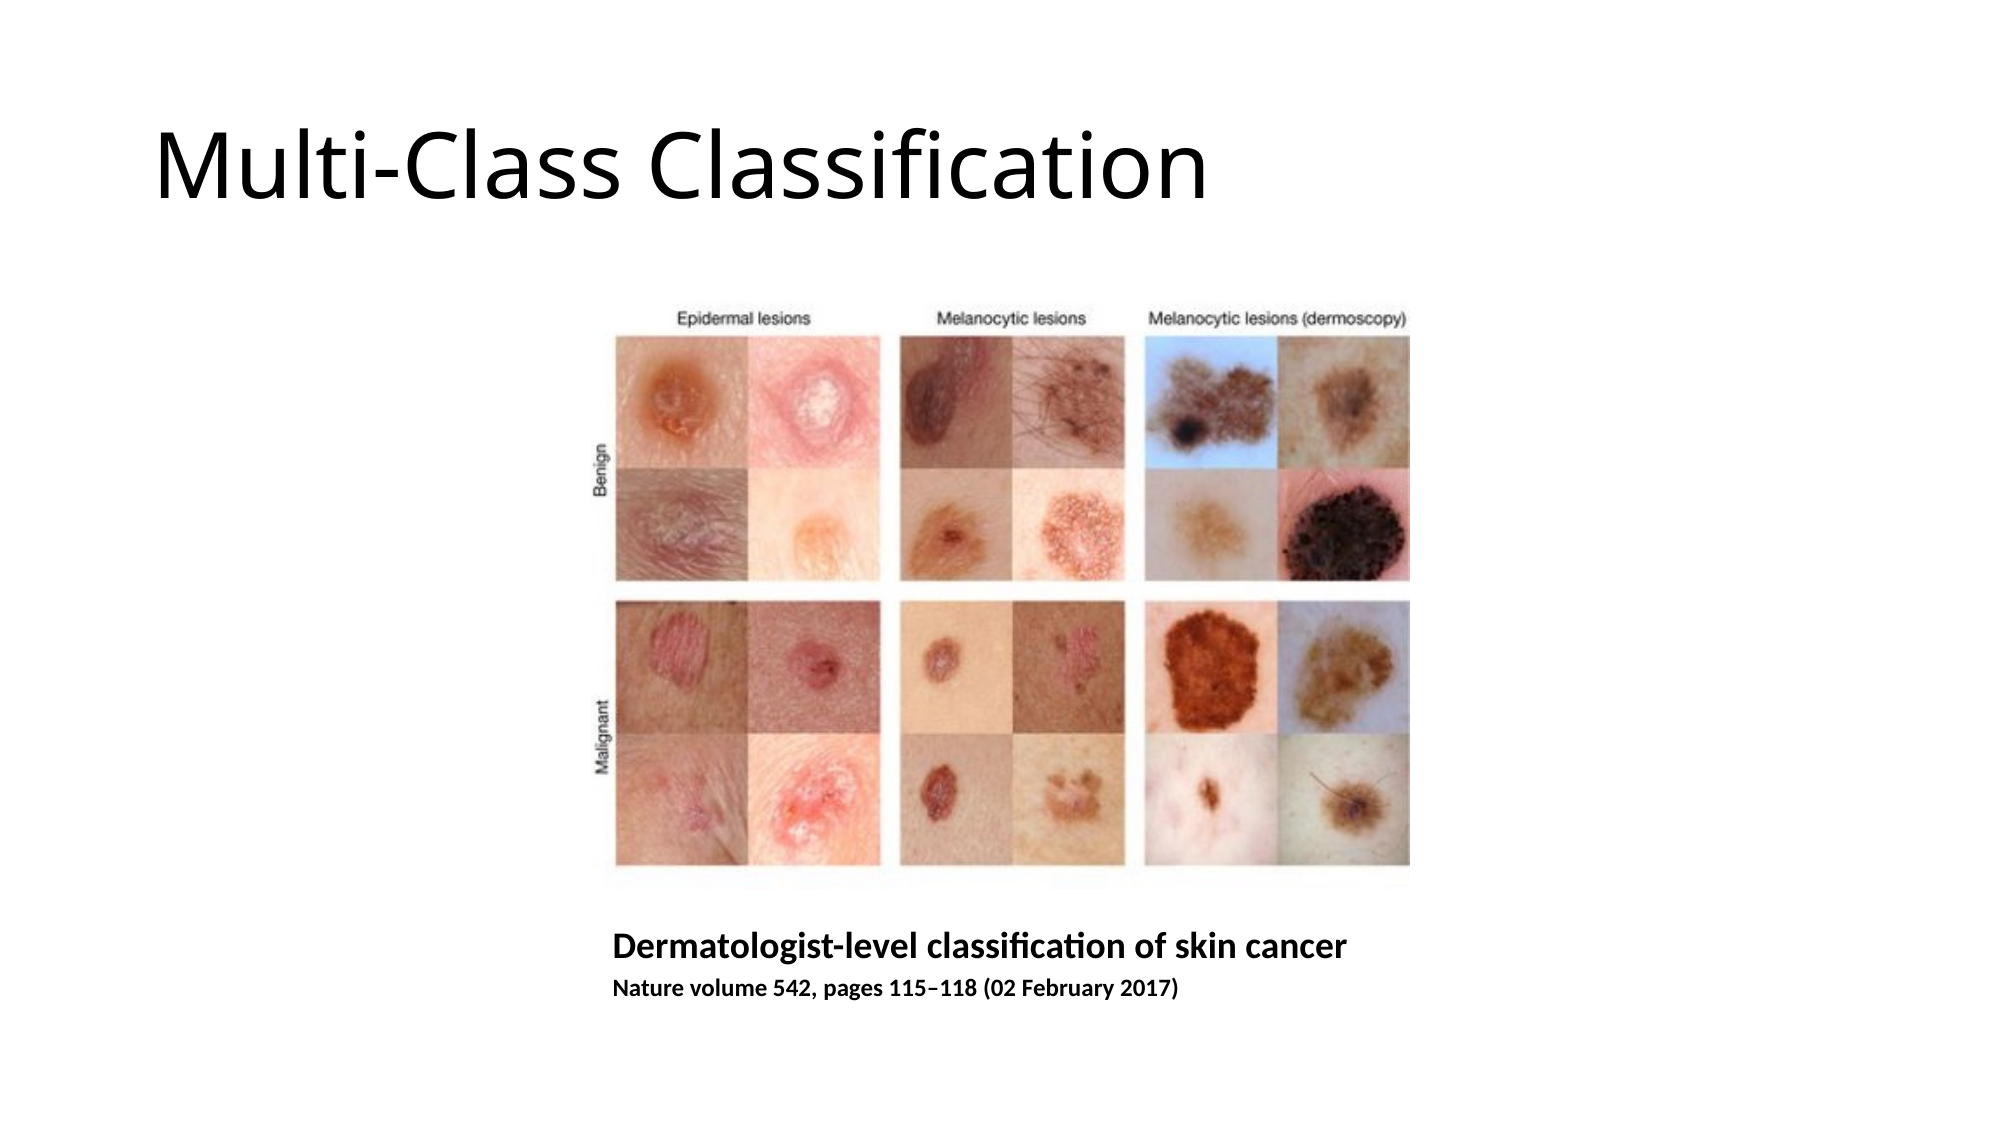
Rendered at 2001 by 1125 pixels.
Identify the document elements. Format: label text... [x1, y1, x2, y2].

picture [590, 301, 1410, 890]
text_box Dermatologist-level classification of skin cancer Nature volume 542, pages 115–118 (02 February 2017) [597, 914, 1403, 1009]
title Multi-Class Classification [137, 59, 1863, 278]
